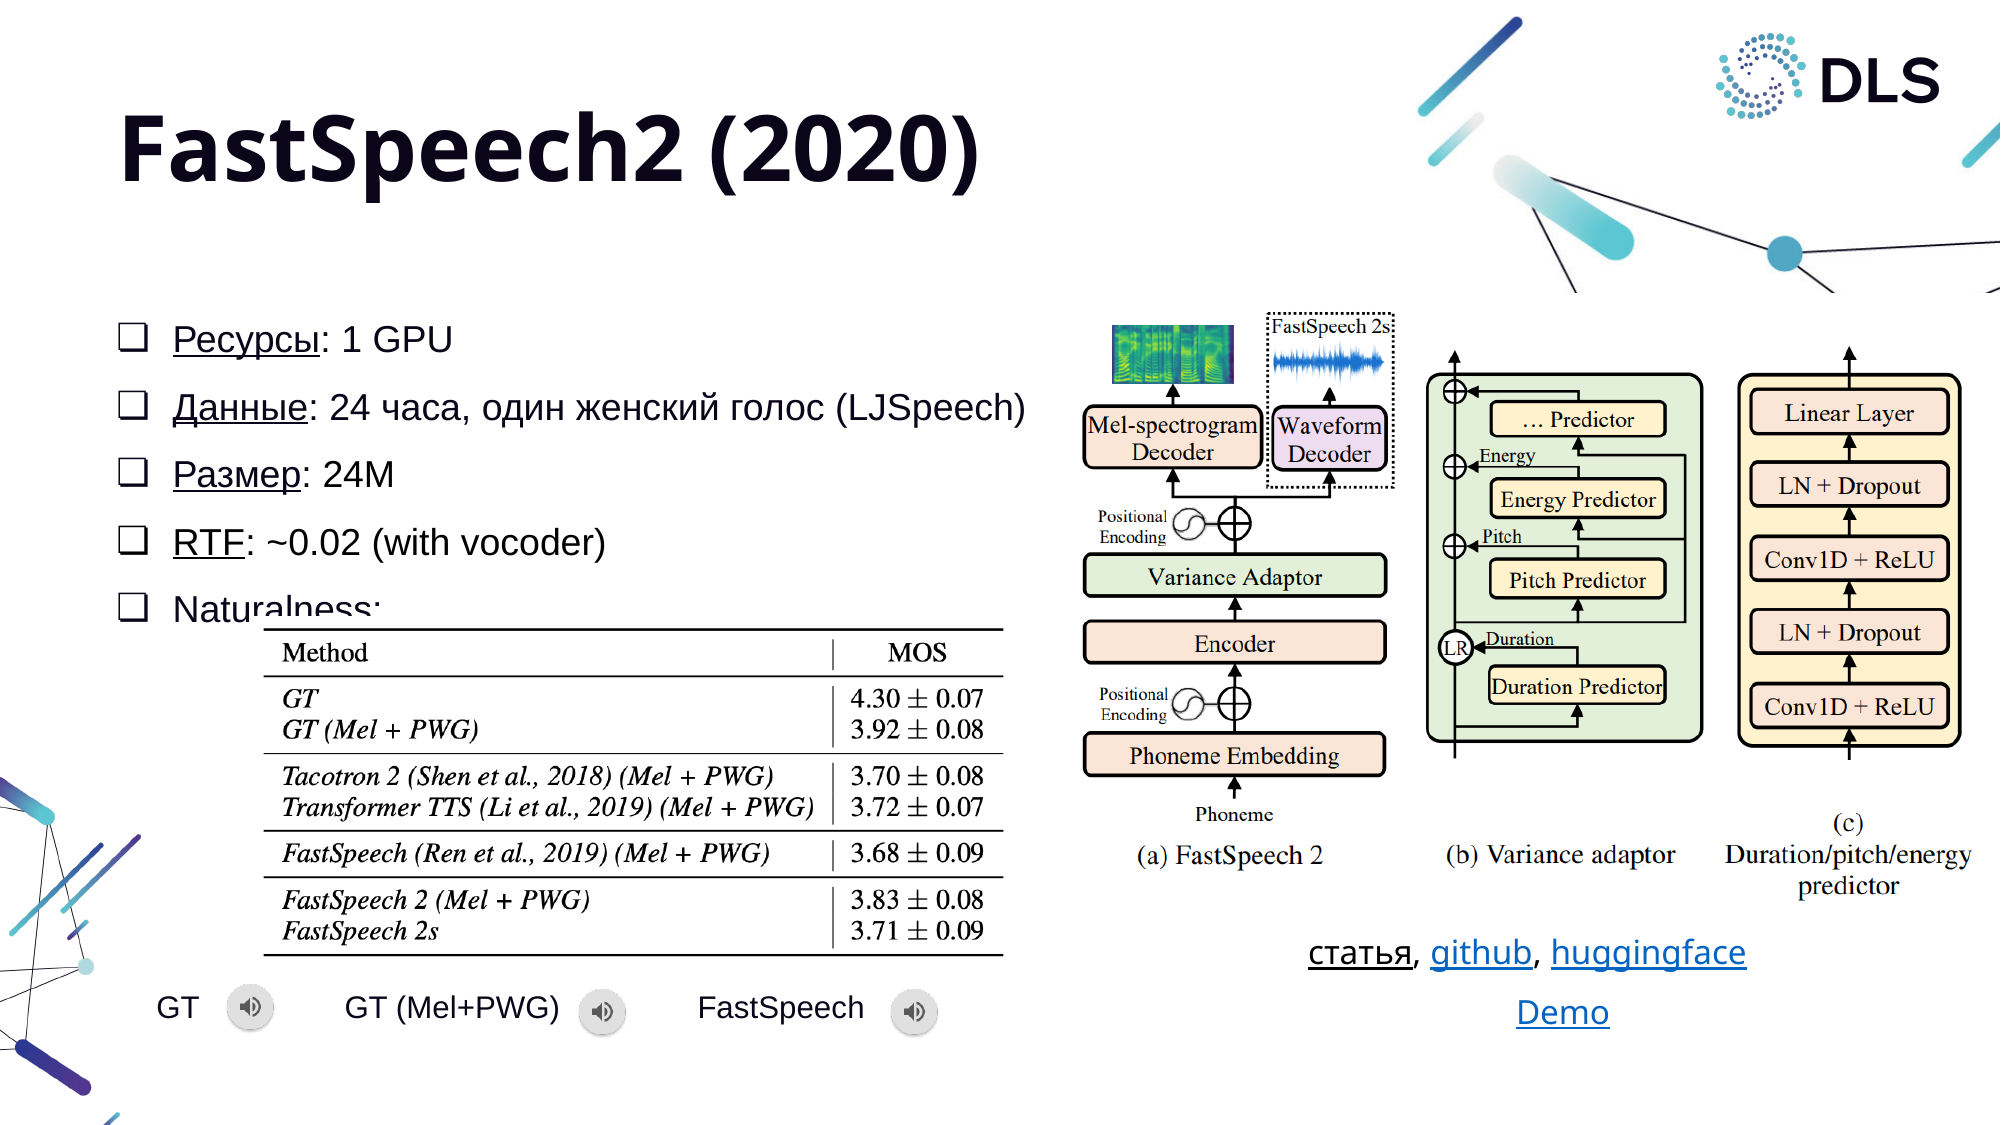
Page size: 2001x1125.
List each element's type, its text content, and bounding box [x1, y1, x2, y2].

list FastSpeech [682, 984, 884, 1039]
list Demo [1501, 984, 1640, 1083]
list GT [141, 984, 219, 1039]
list GT (Mel+PWG) [329, 984, 572, 1039]
list статья, github, huggingface [1293, 933, 1879, 1024]
list Ресурсы: 1 GPU Данные: 24 часа, один женский голос (LJSpeech) Размер: 24M RTF: ~0.02 (with vocoder) Naturalness: [82, 285, 1080, 969]
title FastSpeech2 (2020) [102, 42, 1787, 261]
picture [0, 0, 2000, 1125]
